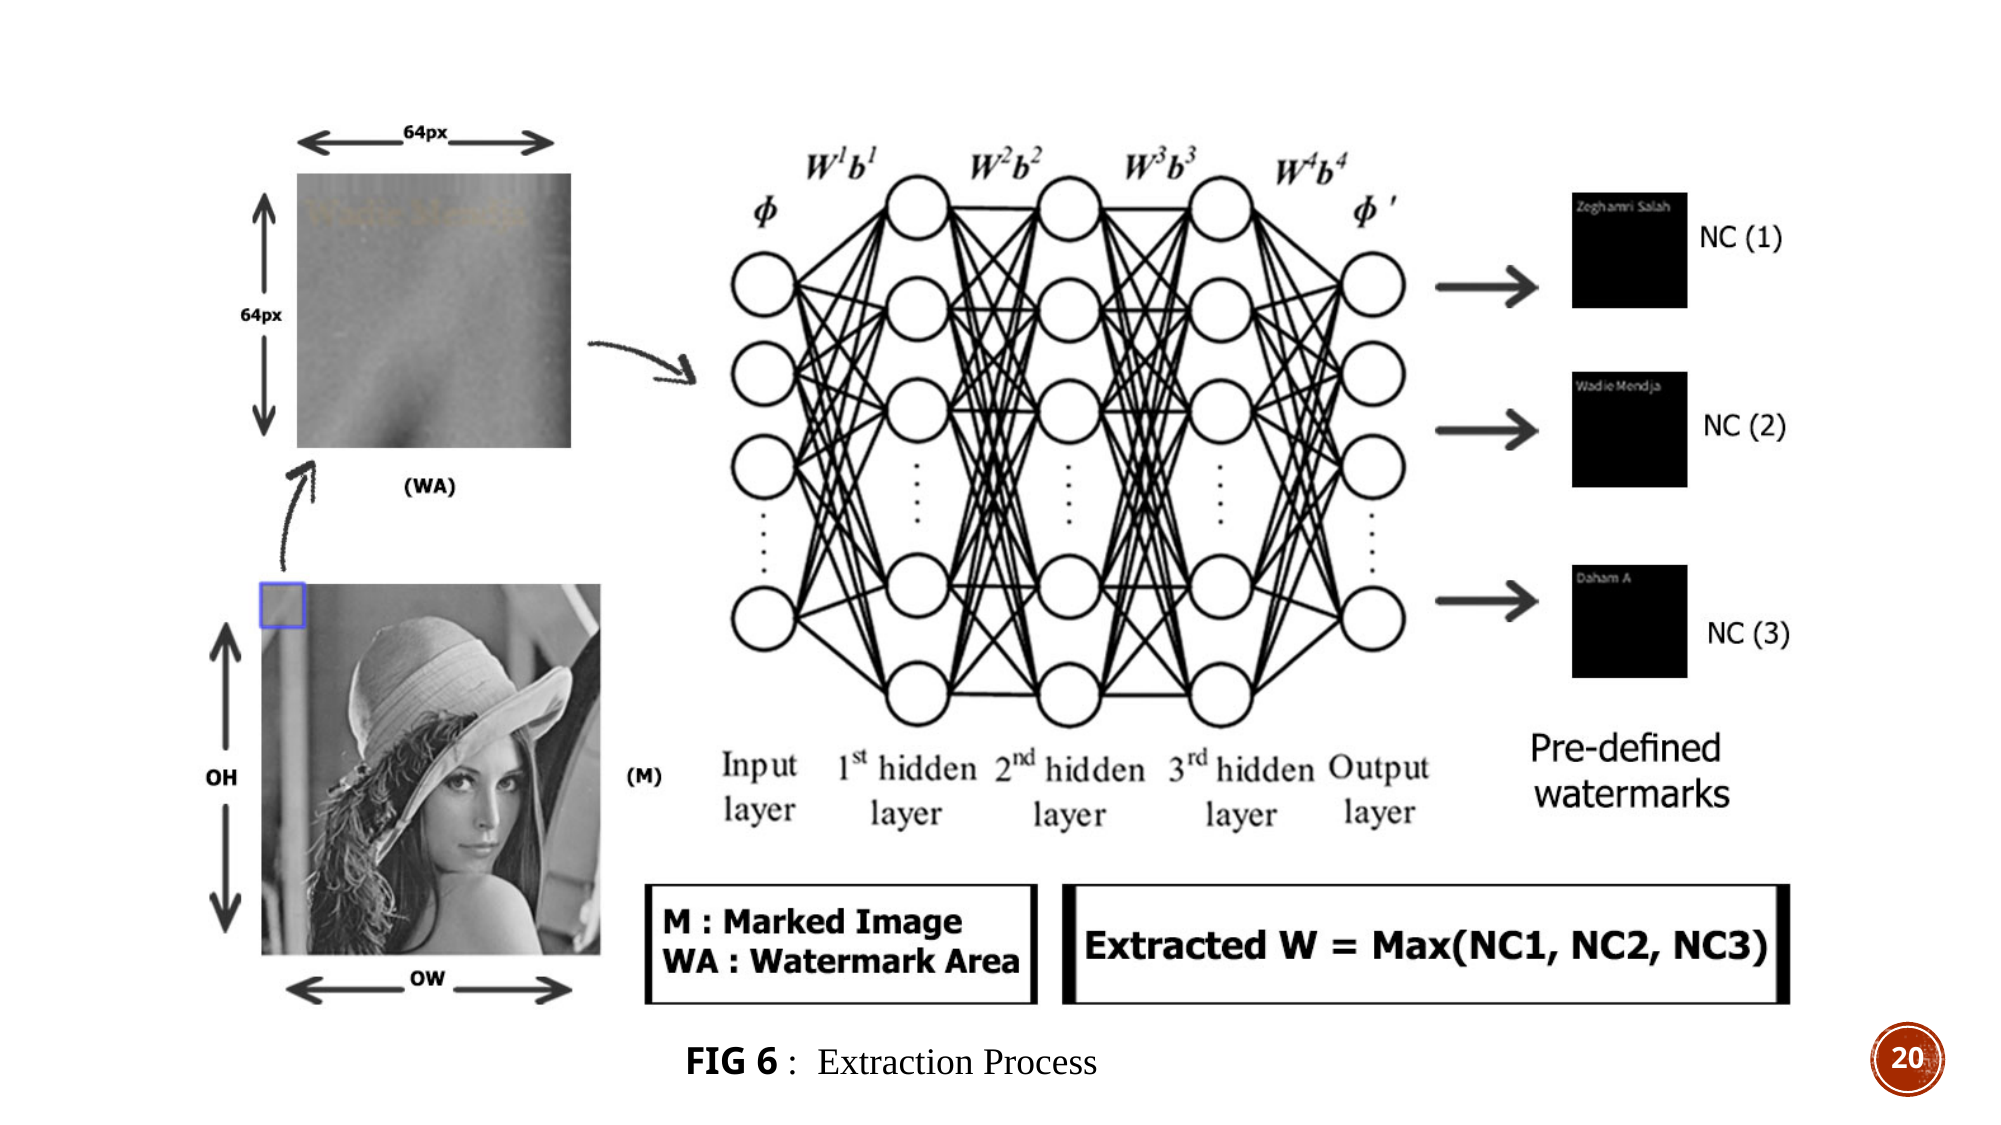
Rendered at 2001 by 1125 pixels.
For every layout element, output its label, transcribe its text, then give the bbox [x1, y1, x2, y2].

text_box FIG 6 : Extraction Process [669, 1029, 1245, 1090]
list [192, 110, 1807, 1016]
slide_number 20 [1855, 1028, 1961, 1089]
